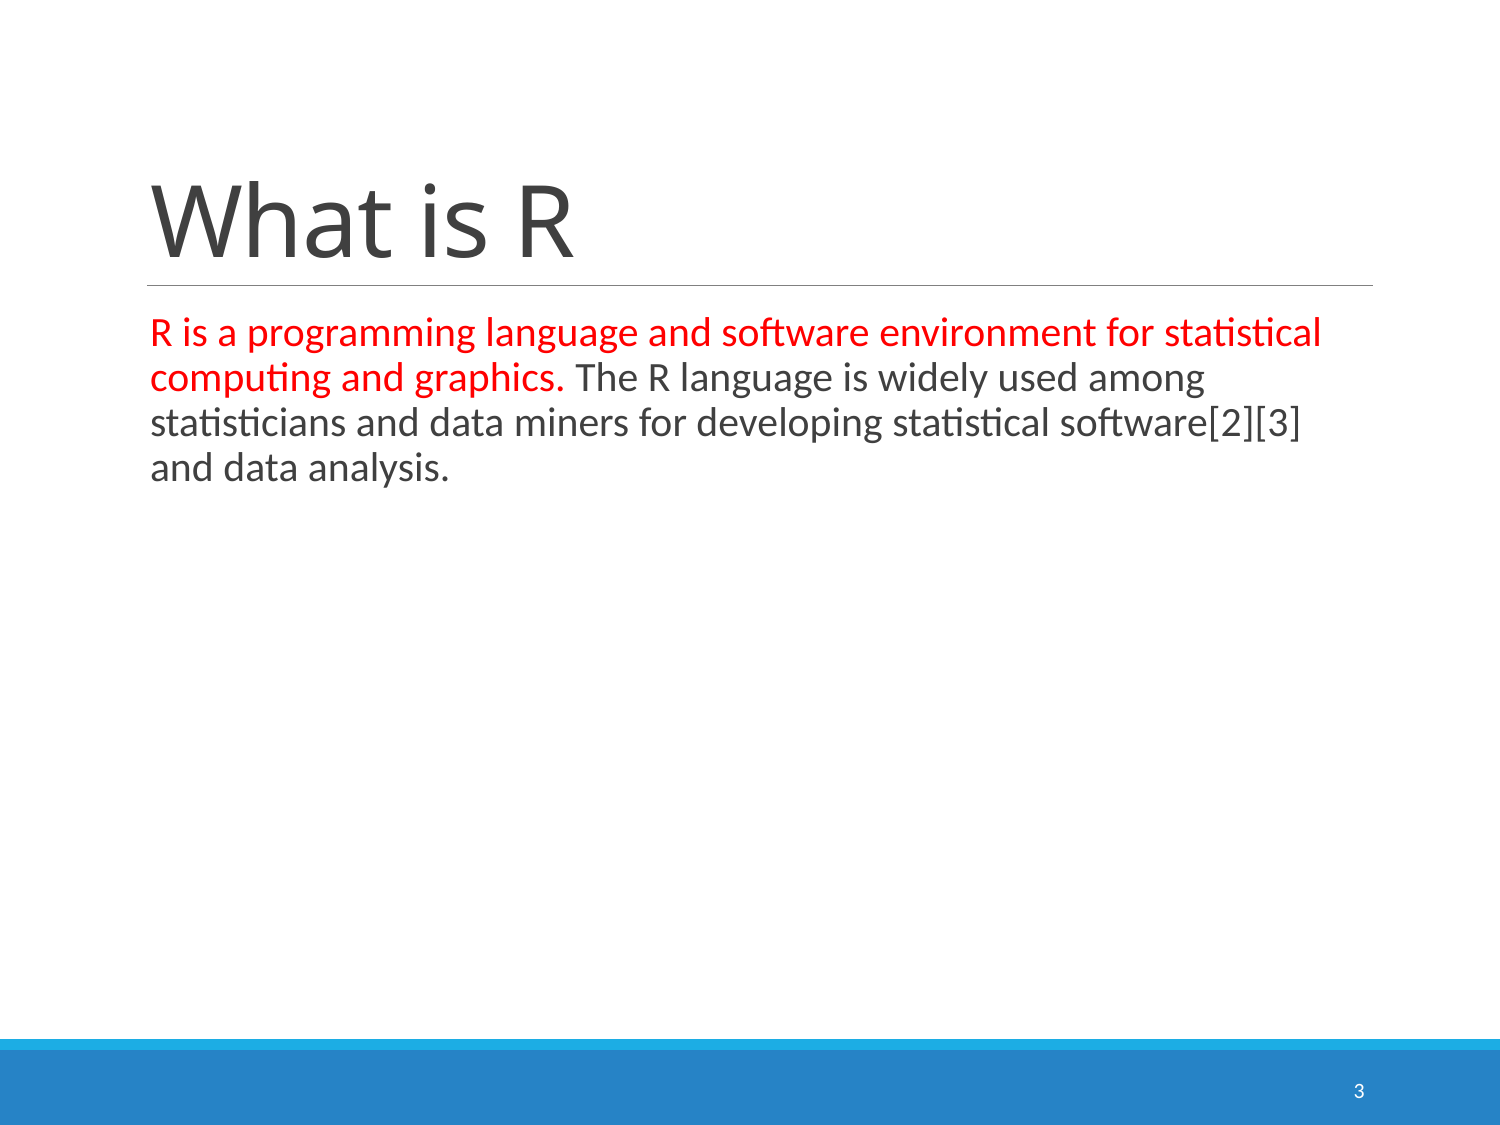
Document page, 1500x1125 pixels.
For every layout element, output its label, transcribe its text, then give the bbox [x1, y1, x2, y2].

title What is R [135, 47, 1373, 285]
slide_number 3 [1218, 1059, 1380, 1120]
list R is a programming language and software environment for statistical computing and graphics. The R language is widely used among statisticians and data miners for developing statistical software[2][3] and data analysis. [135, 302, 1373, 963]
